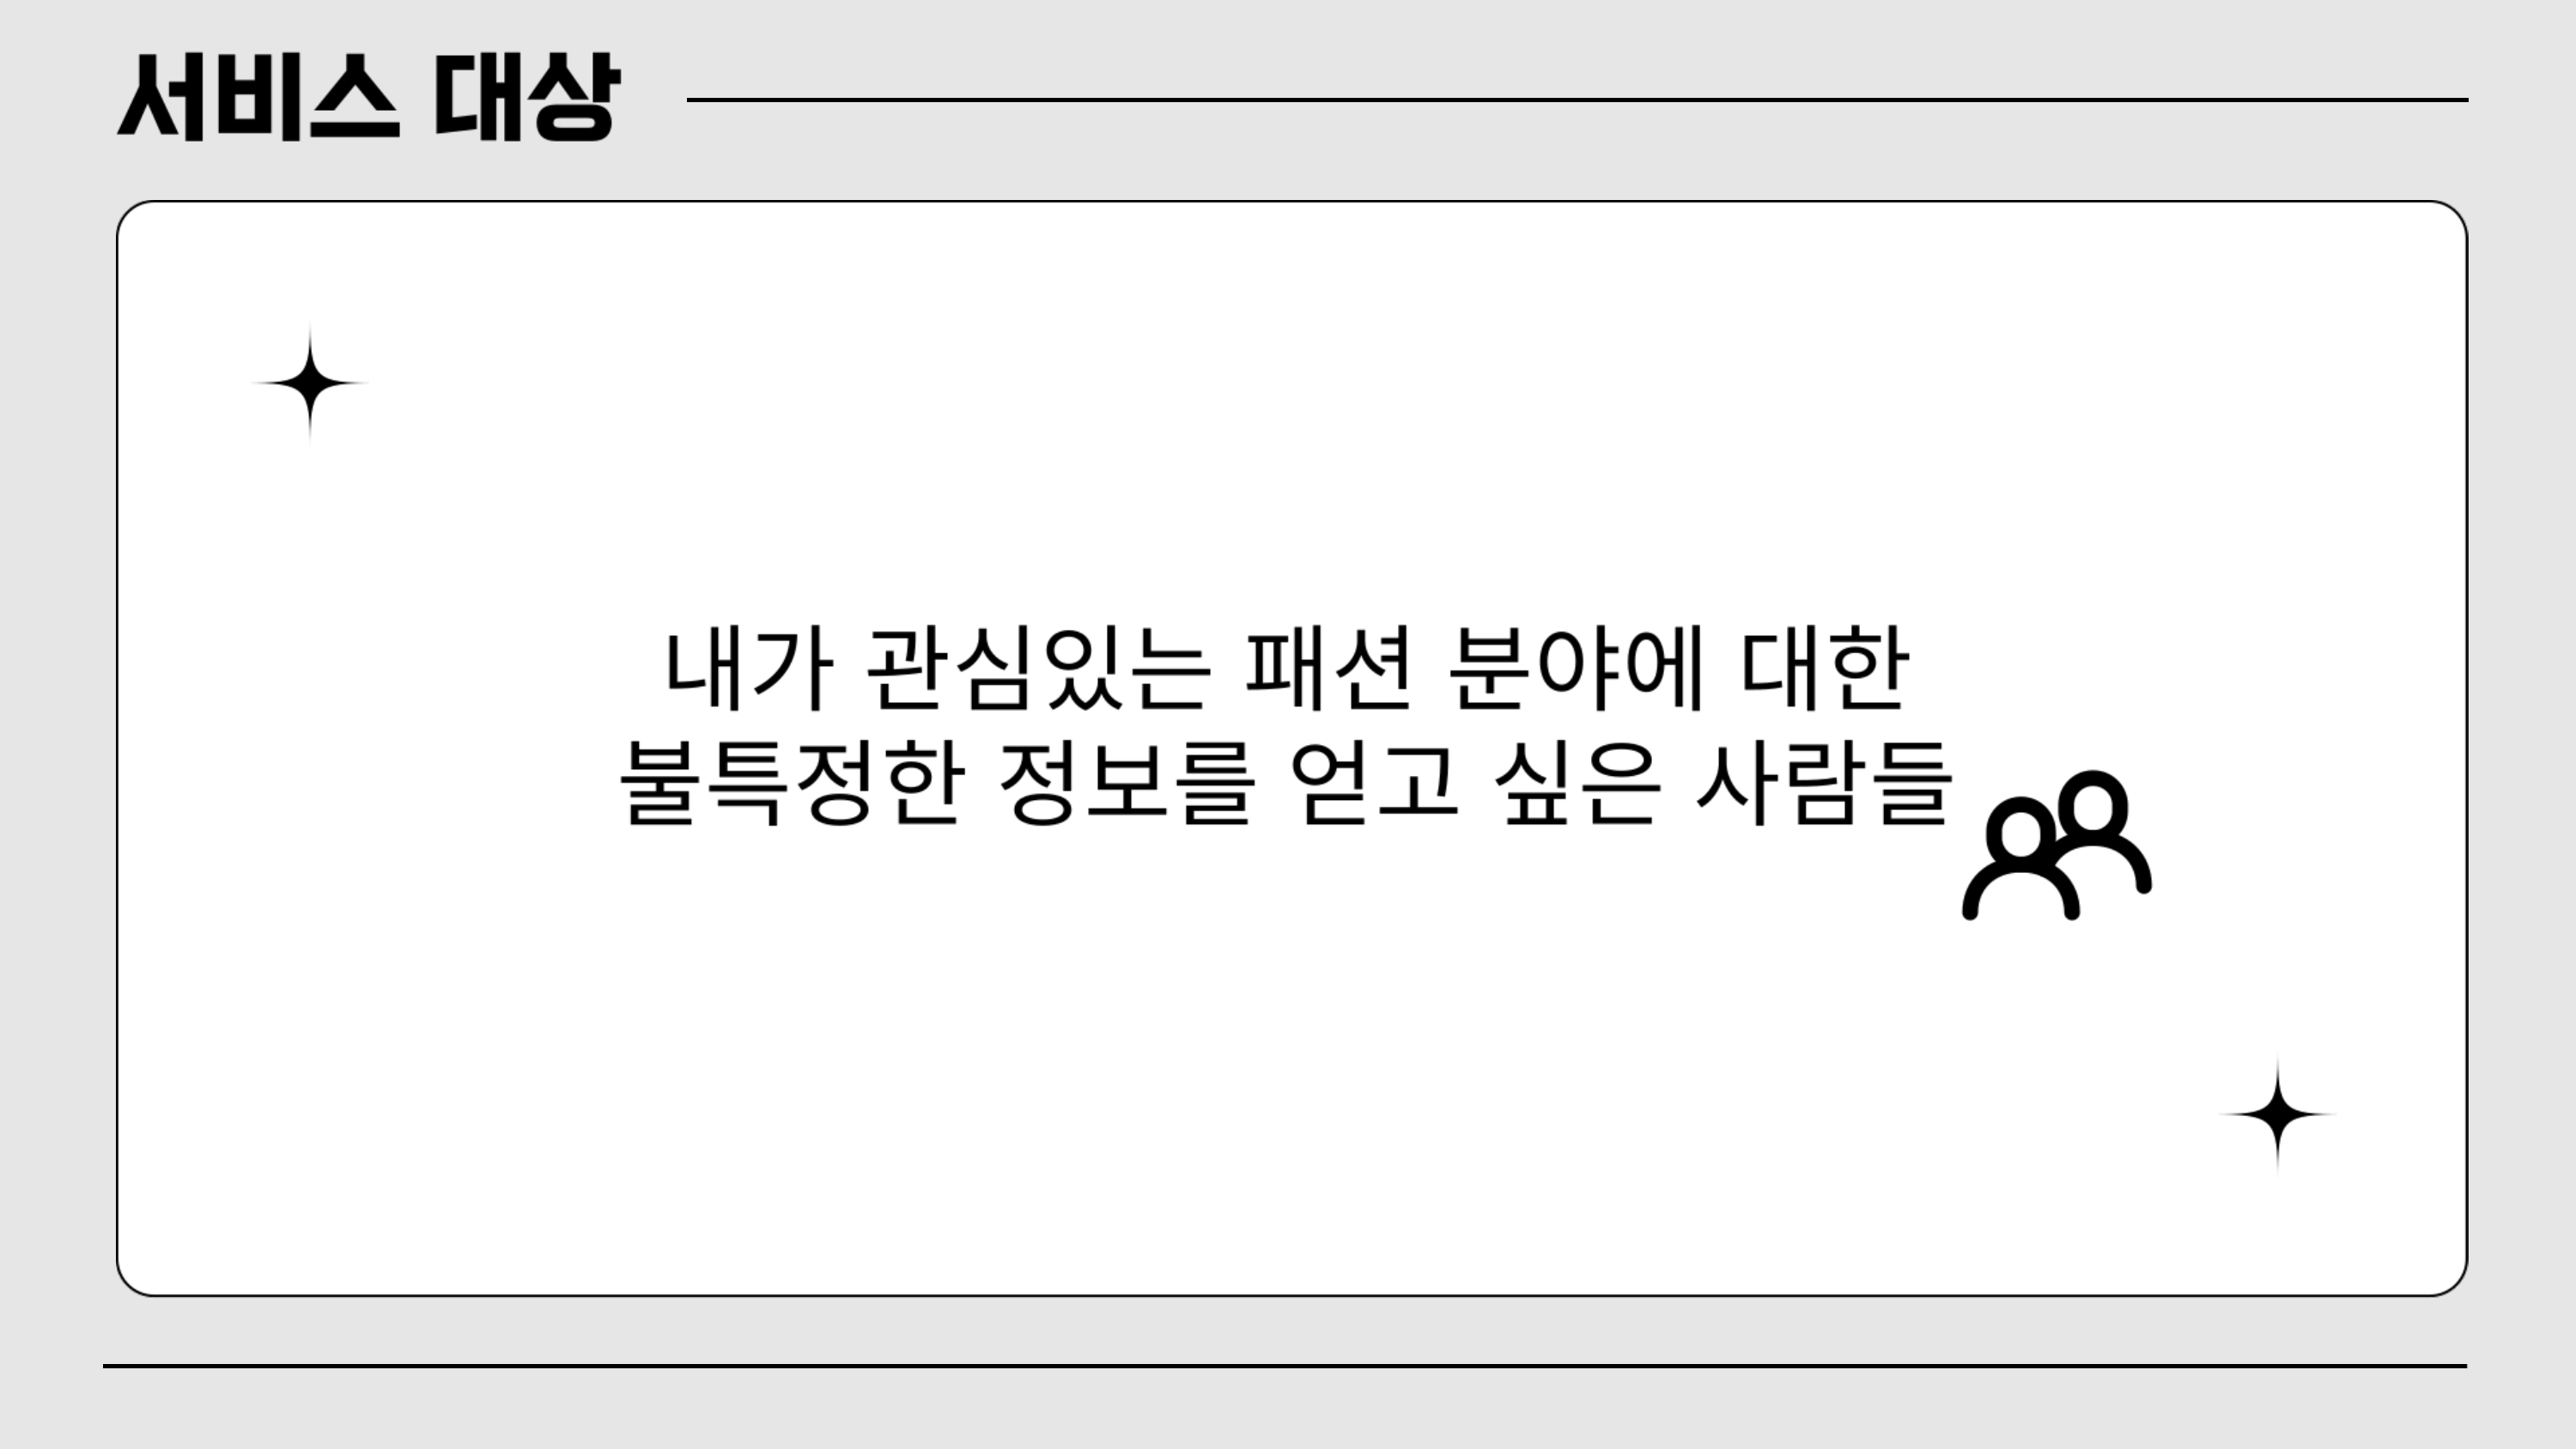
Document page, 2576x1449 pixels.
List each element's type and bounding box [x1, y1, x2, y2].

picture [87, 3, 2470, 1299]
picture [103, 1364, 2470, 1368]
